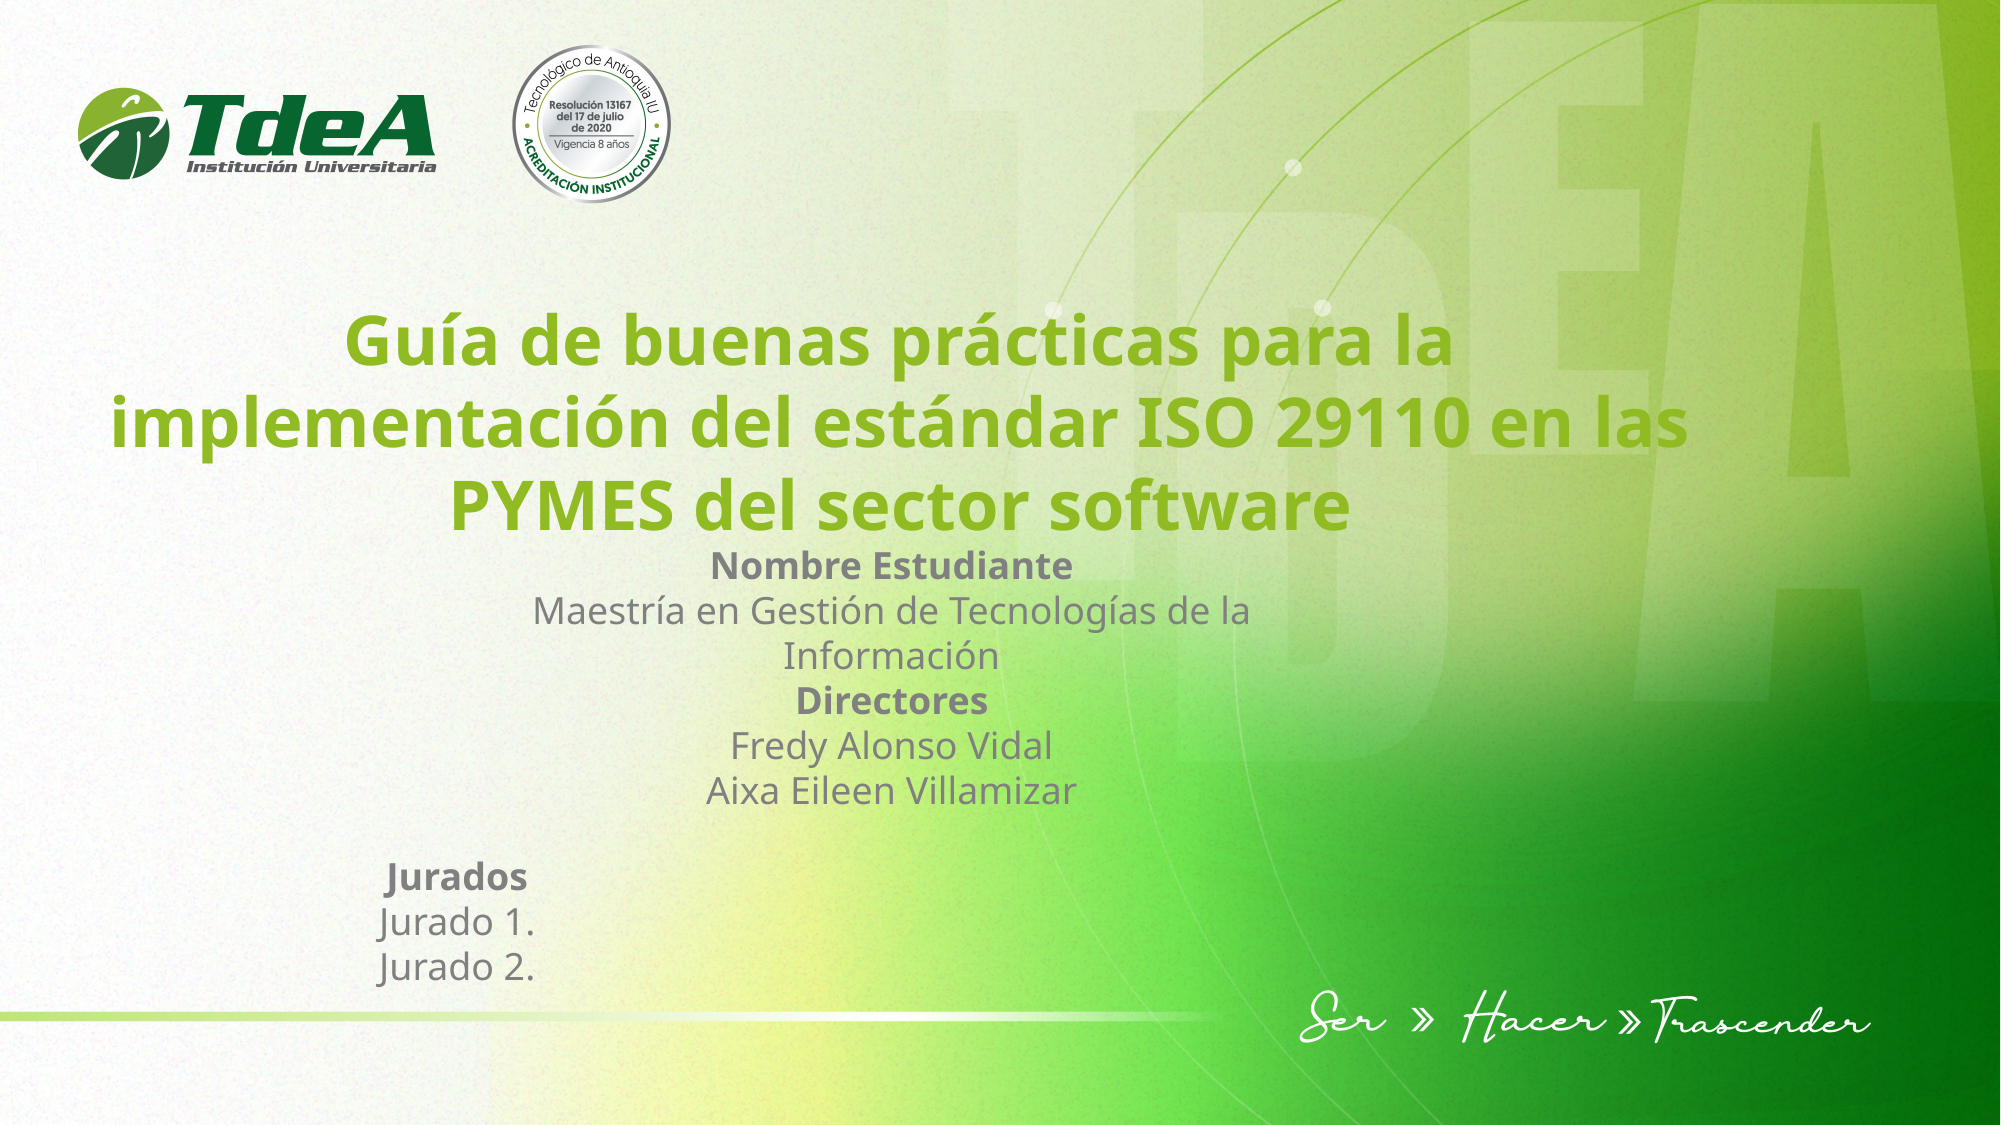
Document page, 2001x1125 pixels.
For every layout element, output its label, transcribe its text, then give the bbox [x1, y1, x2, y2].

text_box Nombre Estudiante Maestría en Gestión de Tecnologías de la Información [462, 534, 1321, 669]
picture [0, 0, 2001, 1125]
text_box Jurados Jurado 1. Jurado 2. [28, 845, 887, 995]
text_box Directores Fredy Alonso Vidal Aixa Eileen Villamizar [462, 669, 1321, 820]
text_box Guía de buenas prácticas para la implementación del estándar ISO 29110 en las PYMES del sector software [57, 288, 1744, 551]
